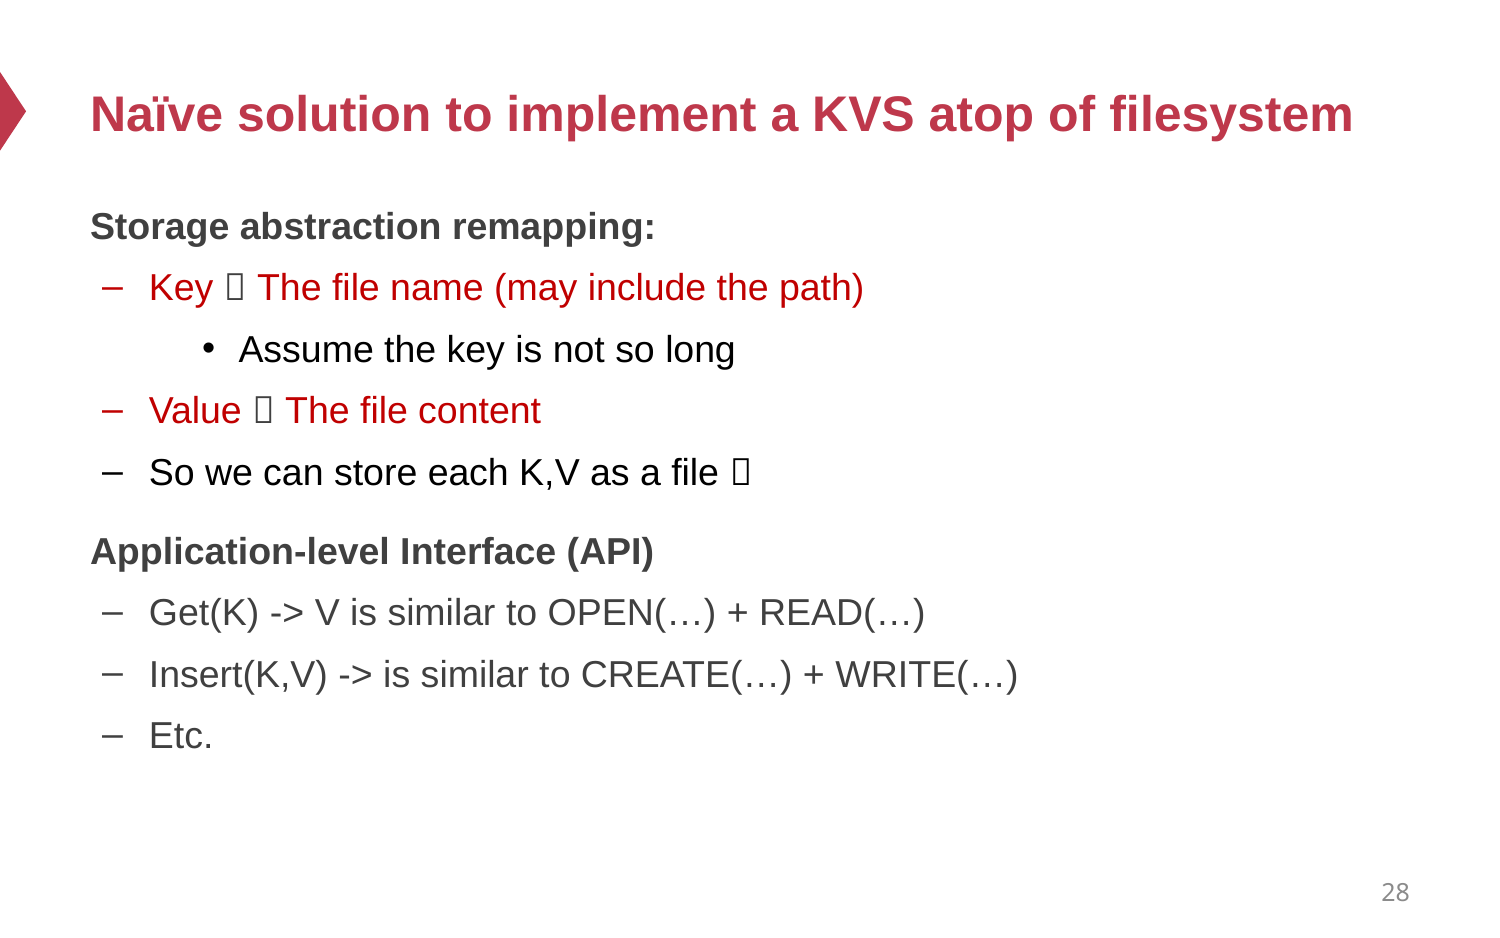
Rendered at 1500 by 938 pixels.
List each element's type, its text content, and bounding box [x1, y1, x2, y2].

list Storage abstraction remapping: Key  The file name (may include the path) Assume the key is not so long Value  The file content So we can store each K,V as a file  Application-level Interface (API) Get(K) -> V is similar to OPEN(…) + READ(…) Insert(K,V) -> is similar to CREATE(…) + WRITE(…) Etc. [75, 185, 1425, 804]
slide_number 28 [1074, 868, 1425, 919]
title Naïve solution to implement a KVS atop of filesystem [75, 37, 1425, 185]
